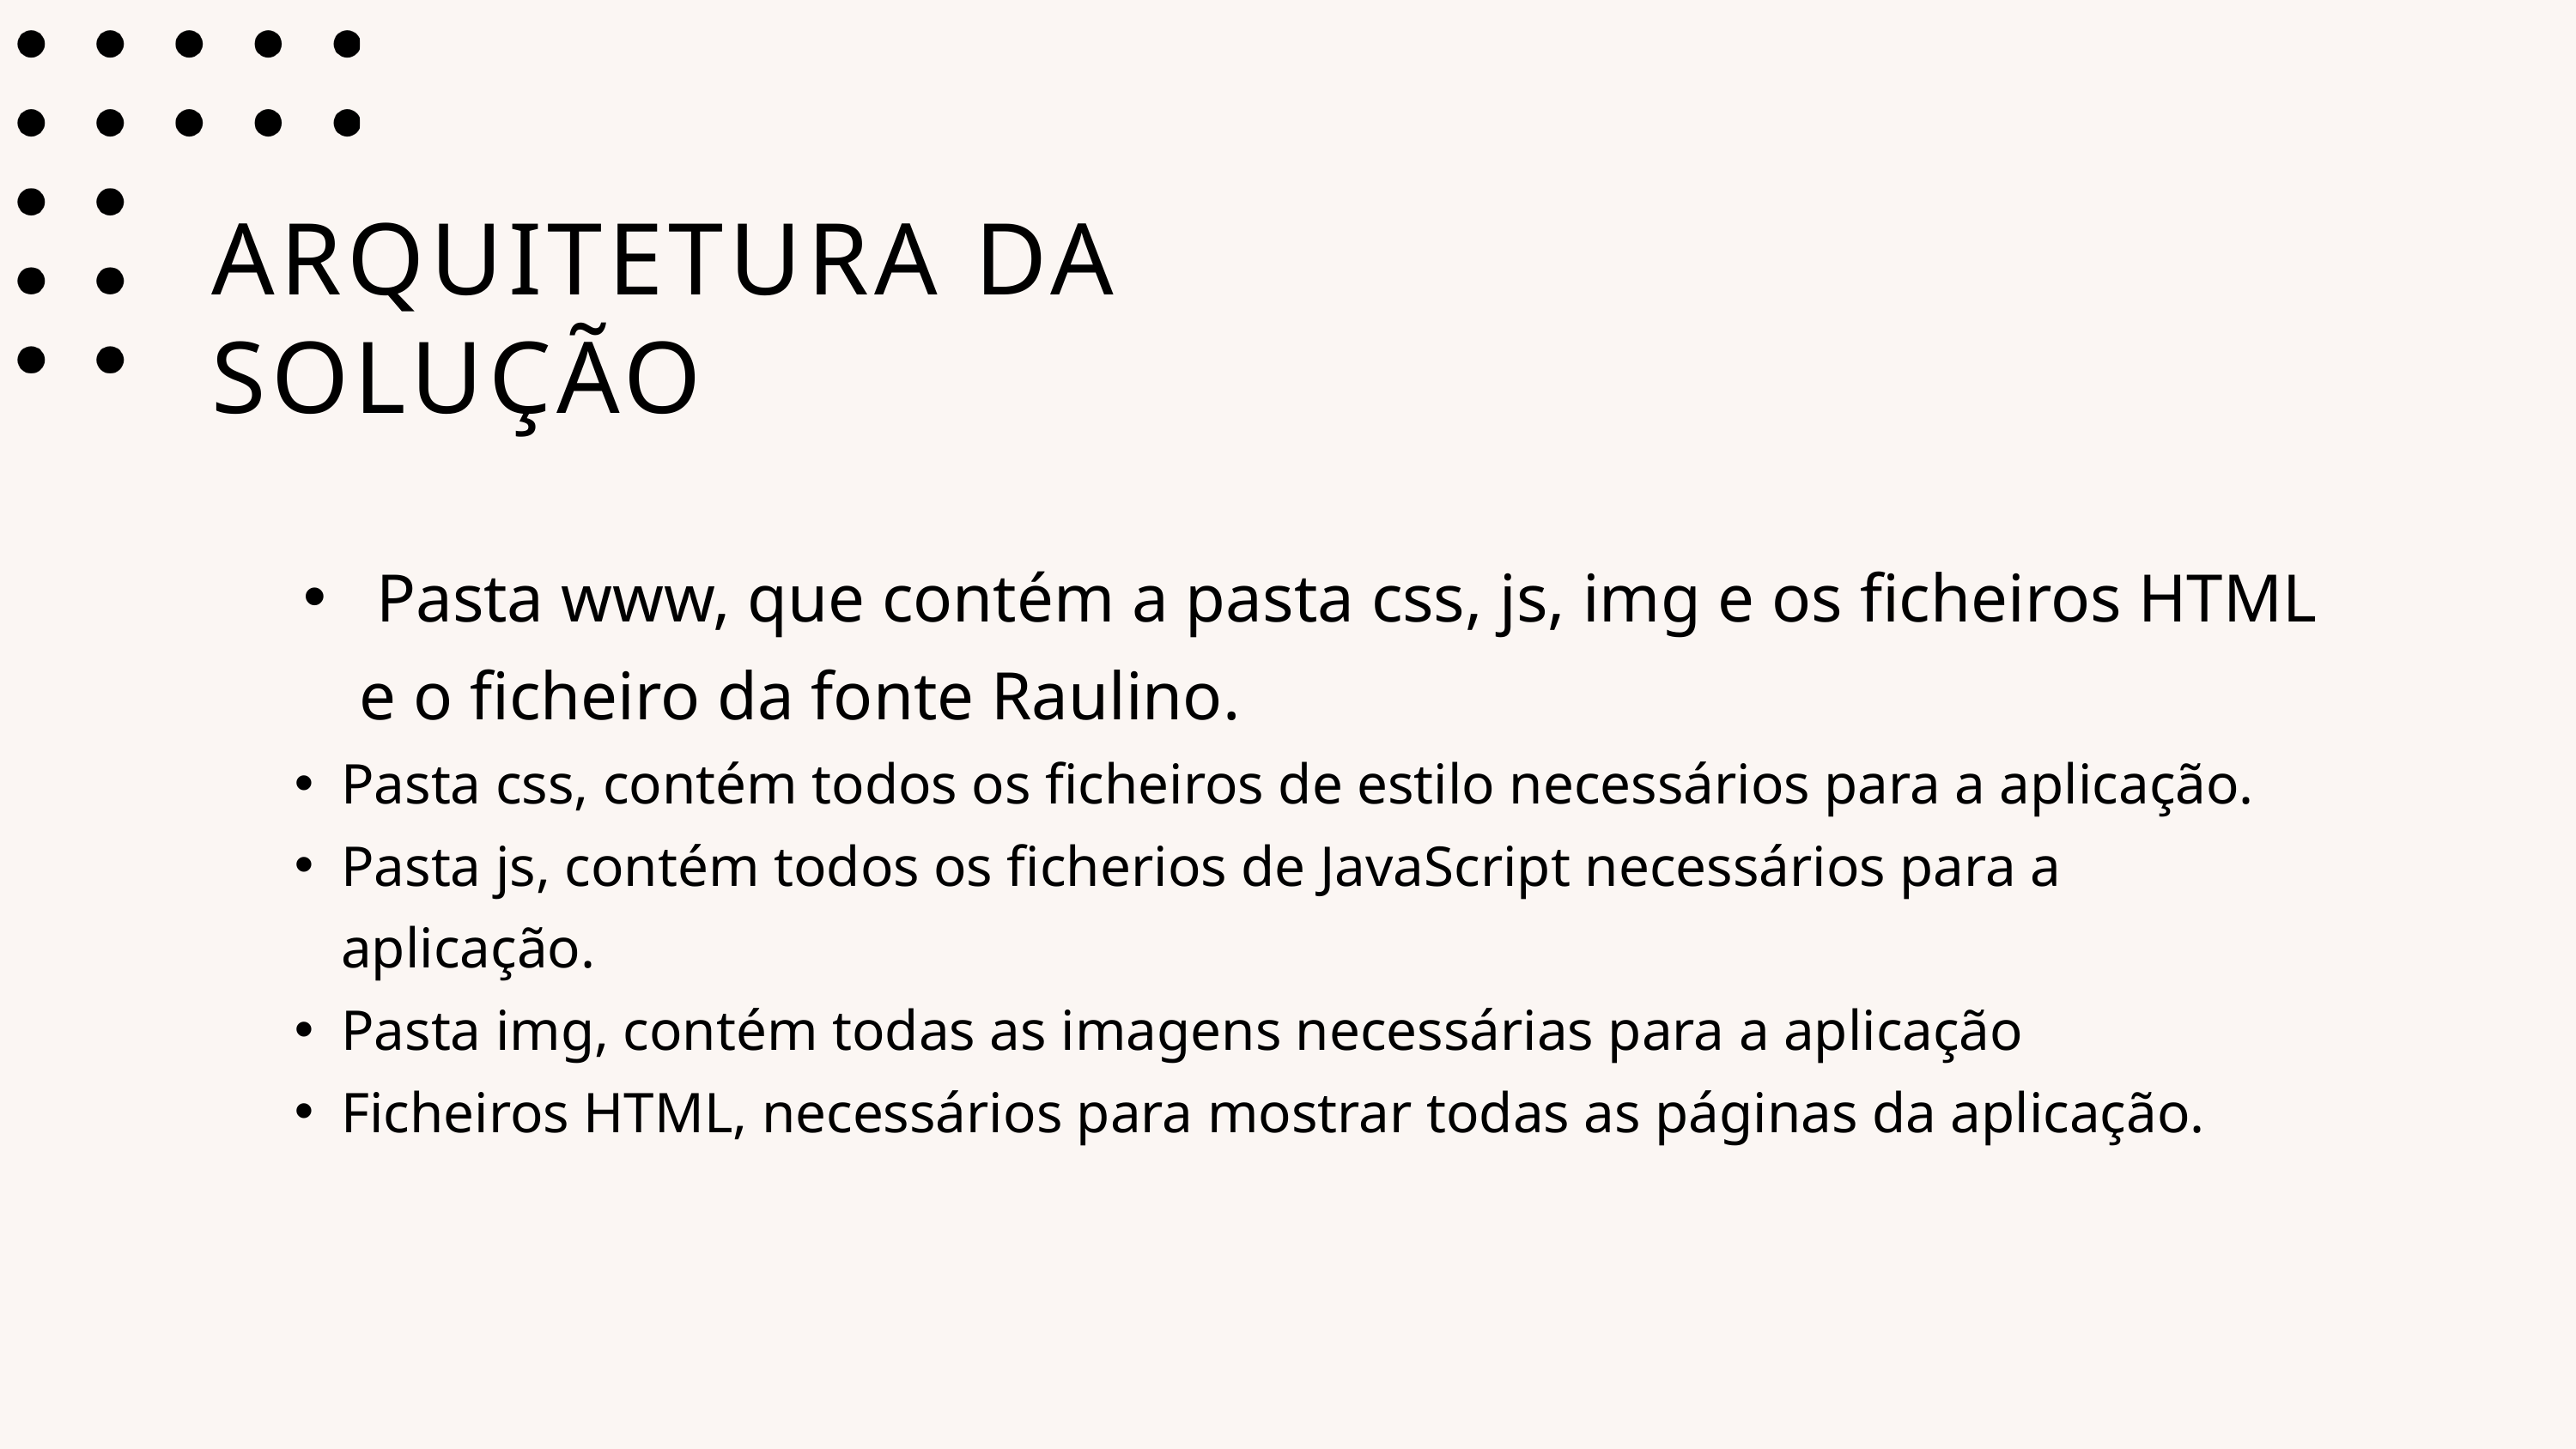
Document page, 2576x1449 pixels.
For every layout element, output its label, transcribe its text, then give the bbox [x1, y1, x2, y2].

text_box ARQUITETURA DA SOLUÇÃO [211, 196, 1236, 553]
text_box Pasta www, que contém a pasta css, js, img e os ficheiros HTML e o ficheiro da fonte Raulino. Pasta css, contém todos os ficheiros de estilo necessários para a aplicação. Pasta js, contém todos os ficherios de JavaScript necessários para a aplicação. Pasta img, contém todas as imagens necessárias para a aplicação Ficheiros HTML, necessários para mostrar todas as páginas da aplicação. [247, 537, 2329, 1143]
text_box [0, 0, 361, 373]
